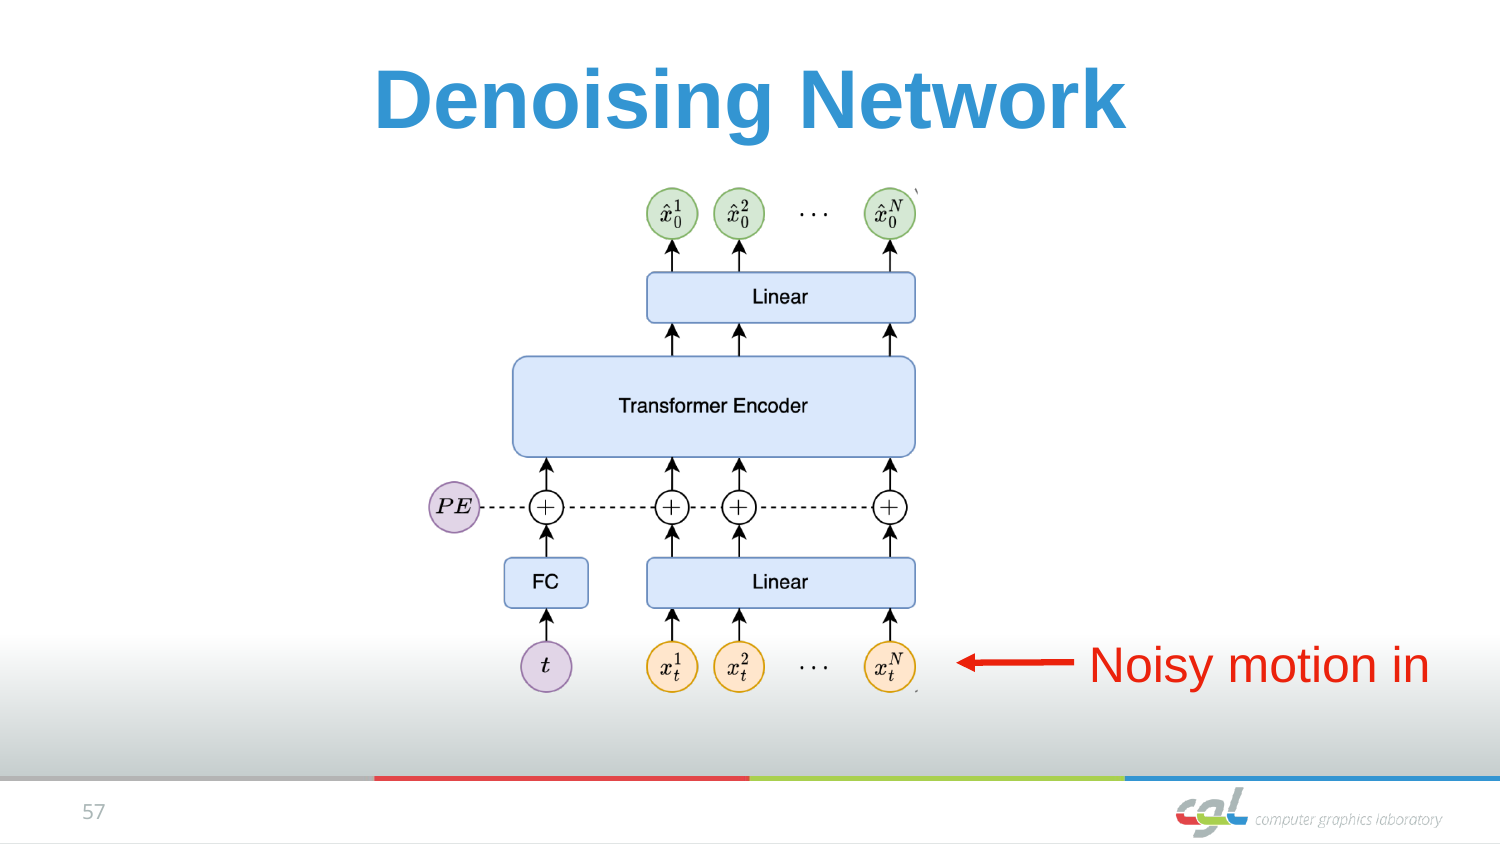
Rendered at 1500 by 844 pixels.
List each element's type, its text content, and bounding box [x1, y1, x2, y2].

picture [0, 776, 1500, 844]
slide_number ‹#› [52, 800, 136, 824]
text_box Noisy motion in [1074, 617, 1476, 708]
title Denoising Network [52, 0, 1449, 116]
picture [428, 178, 918, 709]
